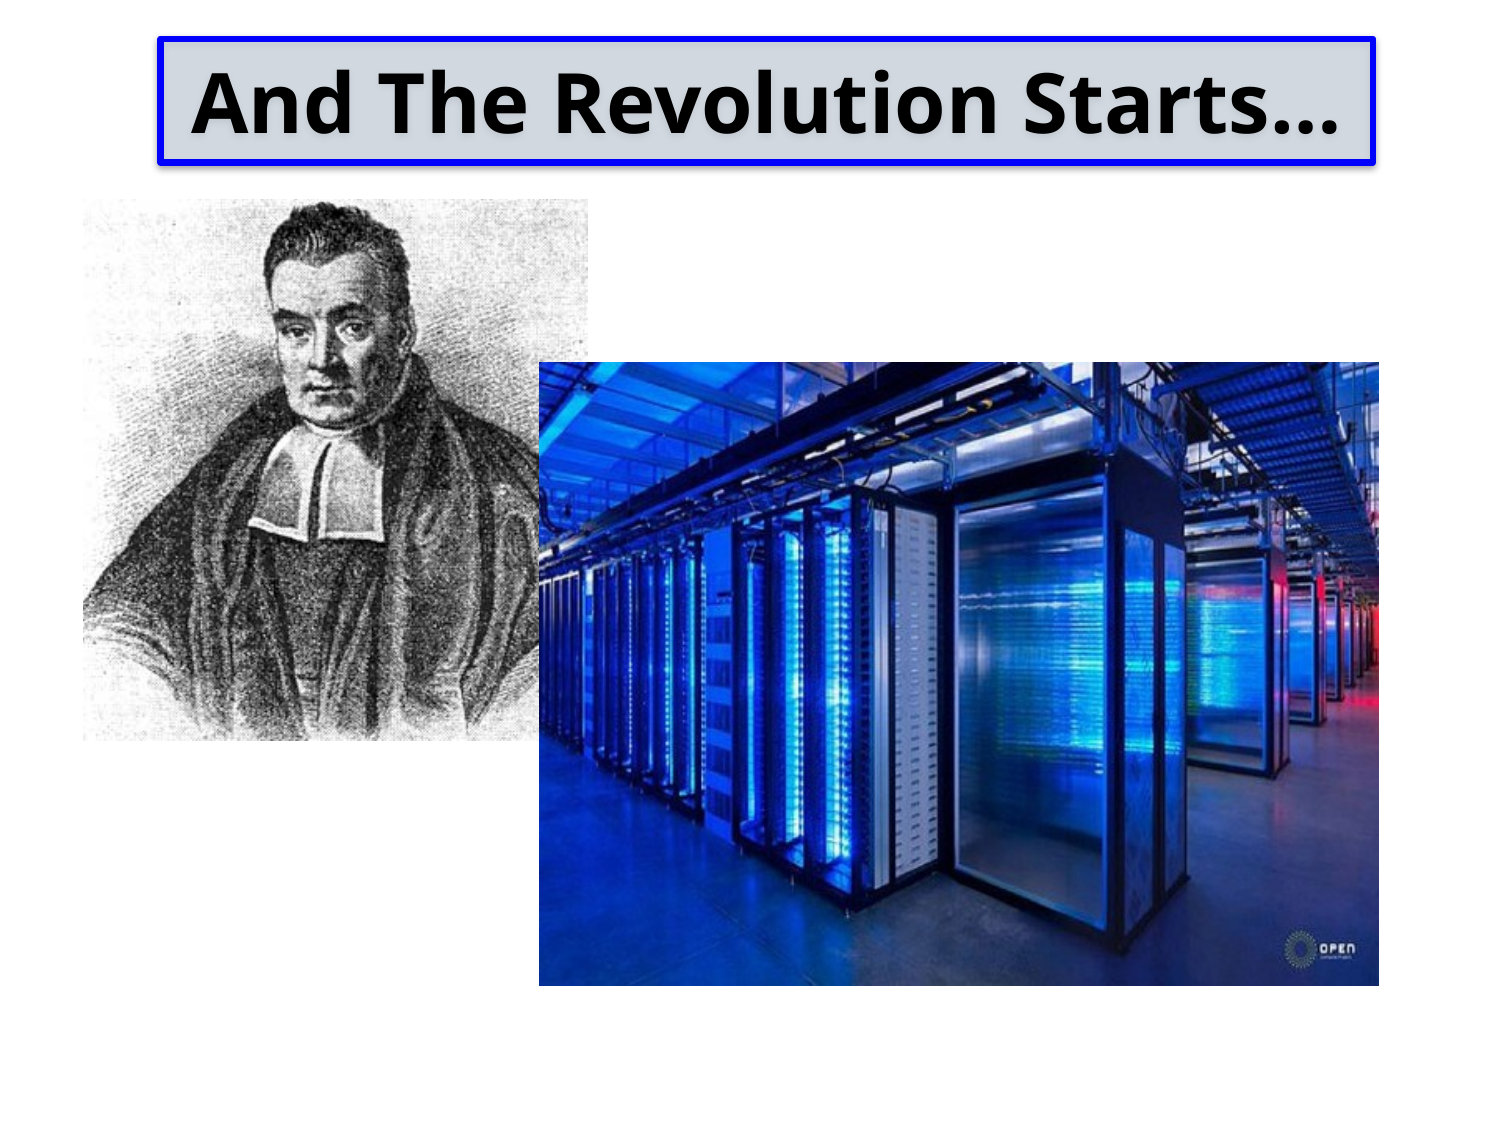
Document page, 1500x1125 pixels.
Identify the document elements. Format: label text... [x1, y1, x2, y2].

text_box And The Revolution Starts… [157, 36, 1376, 166]
picture [83, 199, 1379, 987]
